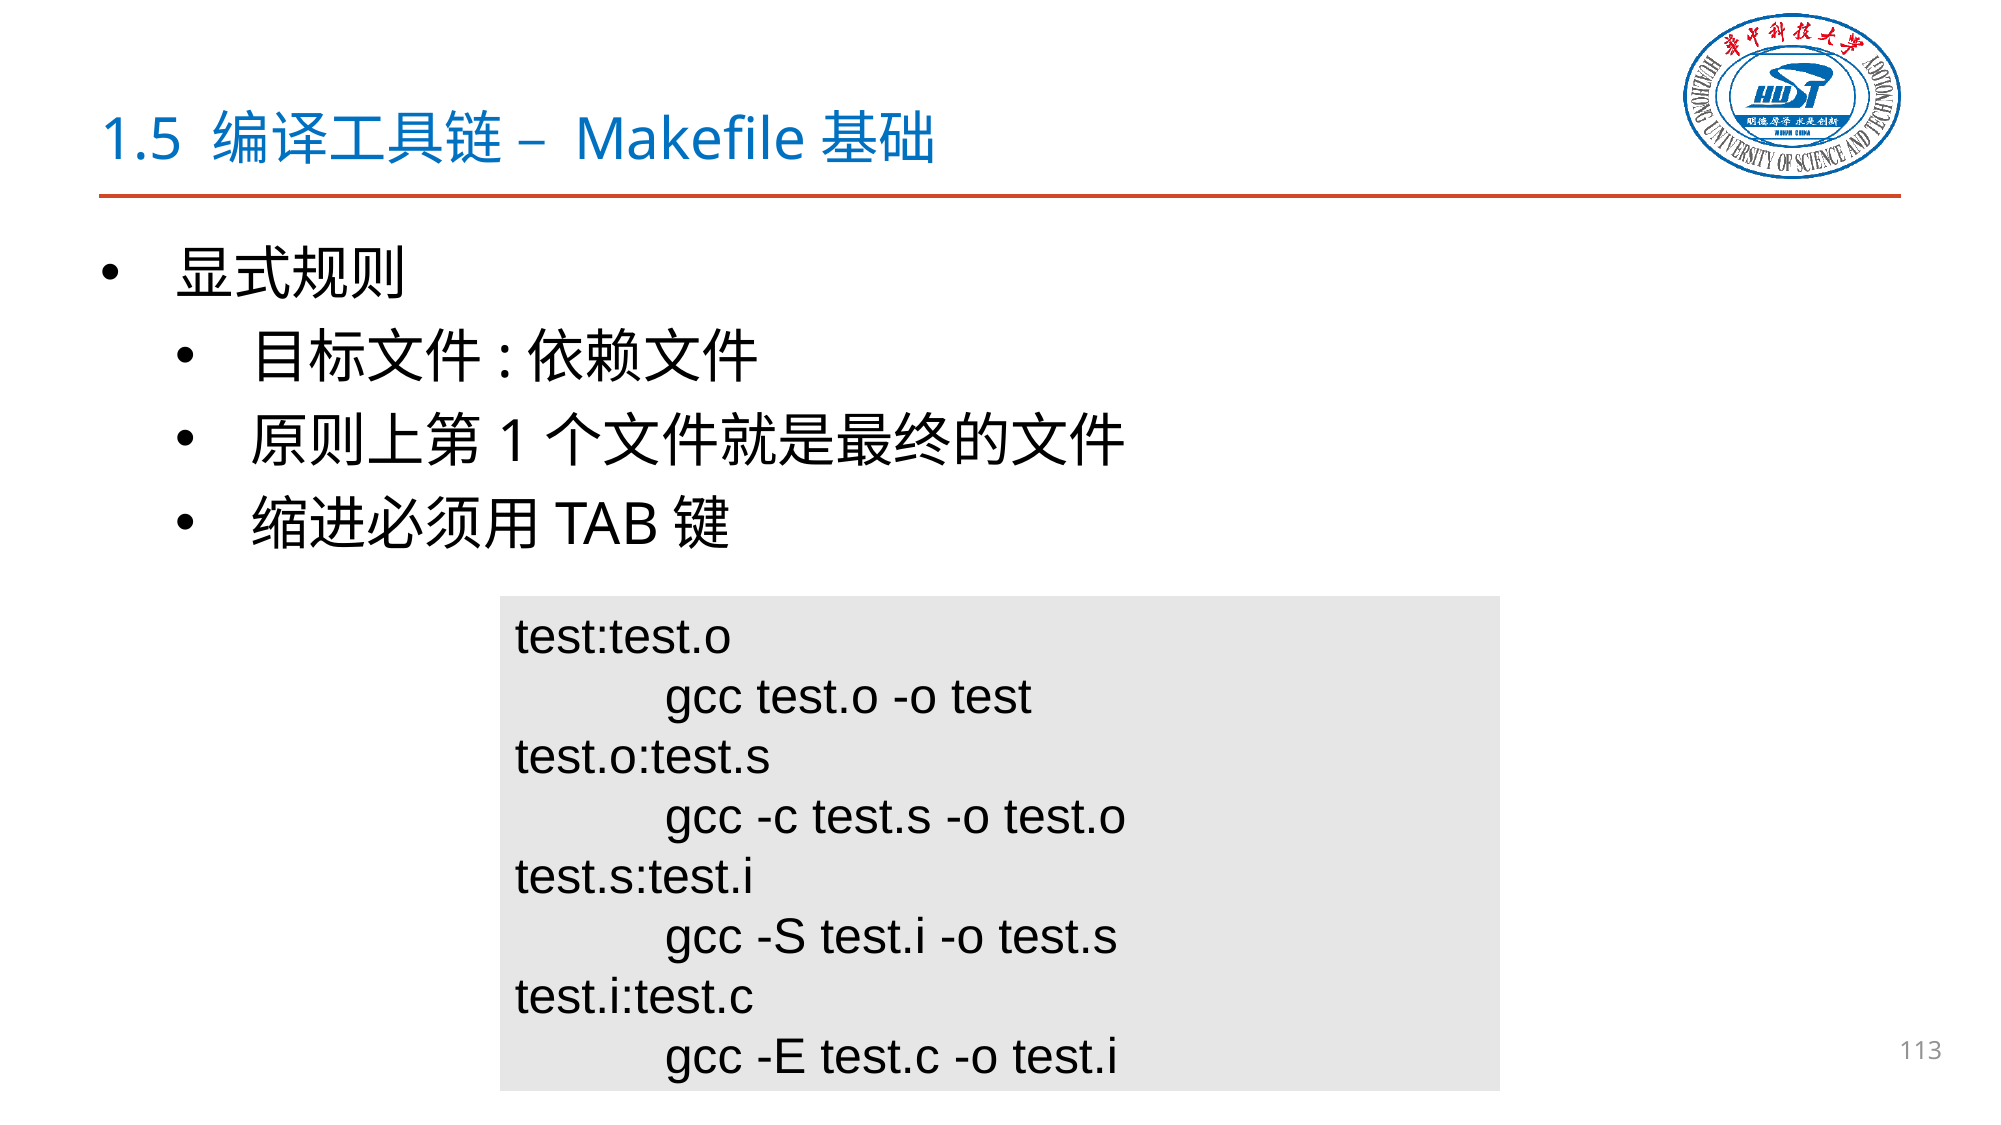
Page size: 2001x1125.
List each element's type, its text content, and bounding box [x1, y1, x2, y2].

text_box 显式规则 目标文件:依赖文件 原则上第1个文件就是最终的文件 缩进必须用TAB键 [85, 215, 1809, 564]
title 1.5 编译工具链 – Makefile基础 [85, 73, 1214, 179]
picture [1683, 13, 1901, 179]
slide_number 113 [1373, 1036, 1957, 1097]
text_box test:test.o gcc test.o -o test test.o:test.s gcc -c test.s -o test.o test.s:test.i gcc -S test.i -o test.s test.i:test.c gcc -E test.c -o test.i [500, 596, 1500, 1091]
